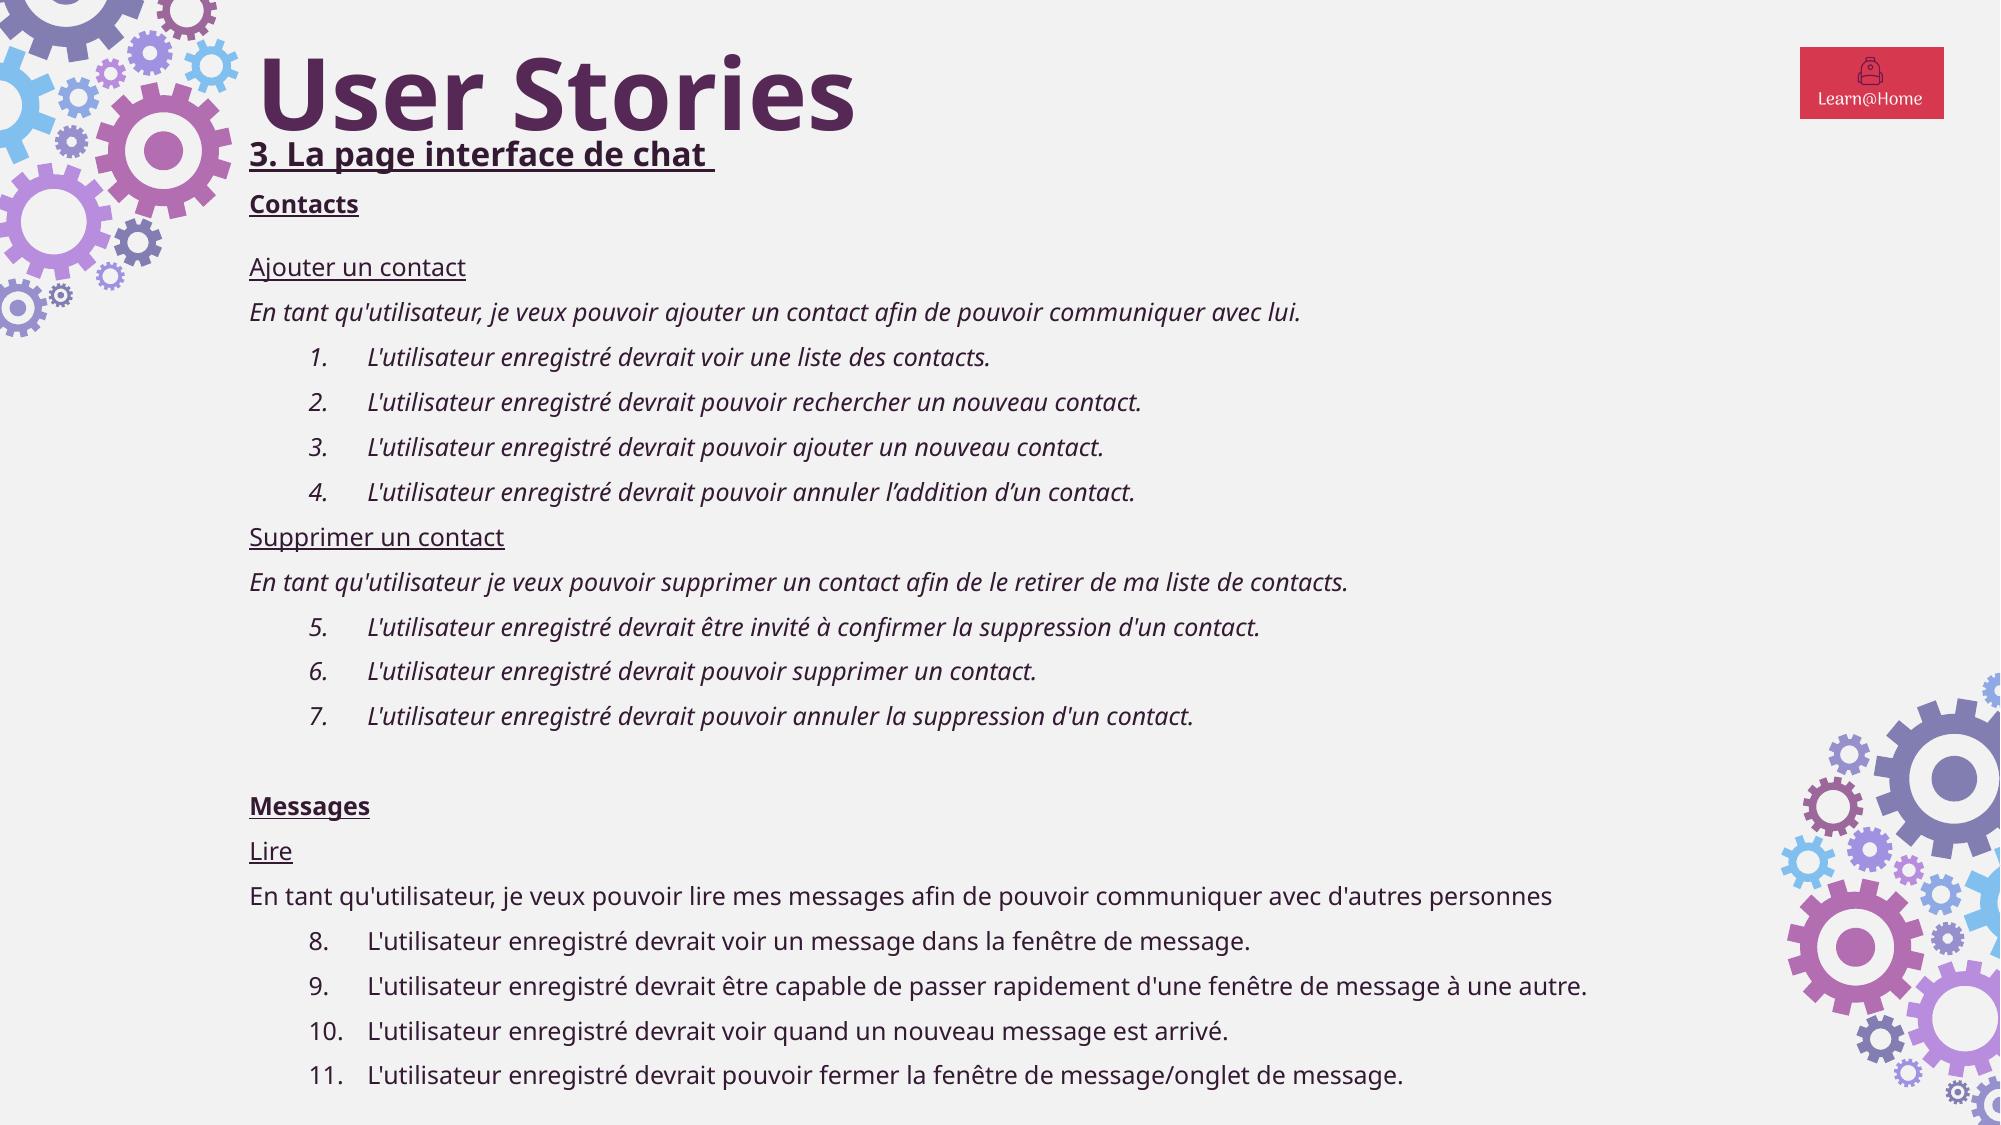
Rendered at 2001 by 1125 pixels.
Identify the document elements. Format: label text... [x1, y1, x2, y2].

text_box 3. La page interface de chat Contacts Ajouter un contact En tant qu'utilisateur, je veux pouvoir ajouter un contact afin de pouvoir communiquer avec lui. L'utilisateur enregistré devrait voir une liste des contacts. L'utilisateur enregistré devrait pouvoir rechercher un nouveau contact. L'utilisateur enregistré devrait pouvoir ajouter un nouveau contact. L'utilisateur enregistré devrait pouvoir annuler l’addition d’un contact. Supprimer un contact En tant qu'utilisateur je veux pouvoir supprimer un contact afin de le retirer de ma liste de contacts. L'utilisateur enregistré devrait être invité à confirmer la suppression d'un contact. L'utilisateur enregistré devrait pouvoir supprimer un contact. L'utilisateur enregistré devrait pouvoir annuler la suppression d'un contact. Messages Lire En tant qu'utilisateur, je veux pouvoir lire mes messages afin de pouvoir communiquer avec d'autres personnes L'utilisateur enregistré devrait voir un message dans la fenêtre de message. L'utilisateur enregistré devrait être capable de passer rapidement d'une fenêtre de message à une autre. L'utilisateur enregistré devrait voir quand un nouveau message est arrivé. L'utilisateur enregistré devrait pouvoir fermer la fenêtre de message/onglet de message. [234, 106, 1764, 1098]
picture [1800, 47, 1944, 119]
text_box User Stories [241, 23, 2000, 159]
